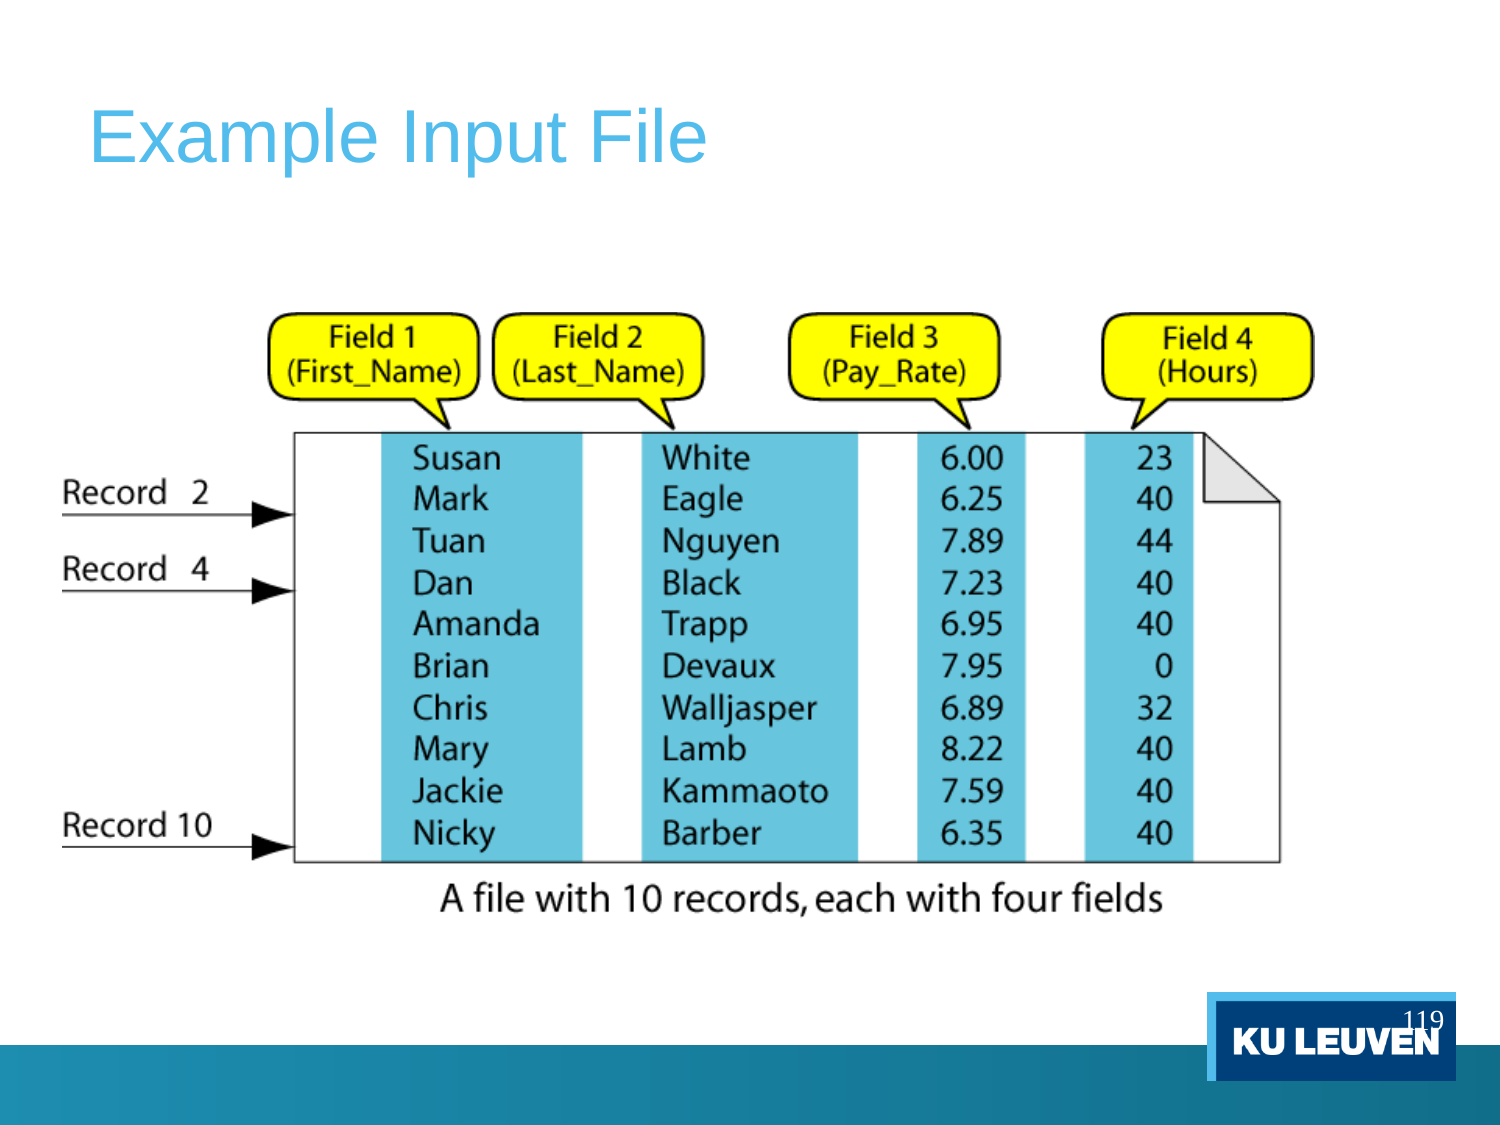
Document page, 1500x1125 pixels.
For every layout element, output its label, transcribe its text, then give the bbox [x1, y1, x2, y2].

title Example Input File [88, 29, 1456, 178]
picture [1207, 992, 1456, 1081]
picture [62, 312, 1315, 924]
slide_number 119 [1346, 1000, 1500, 1049]
